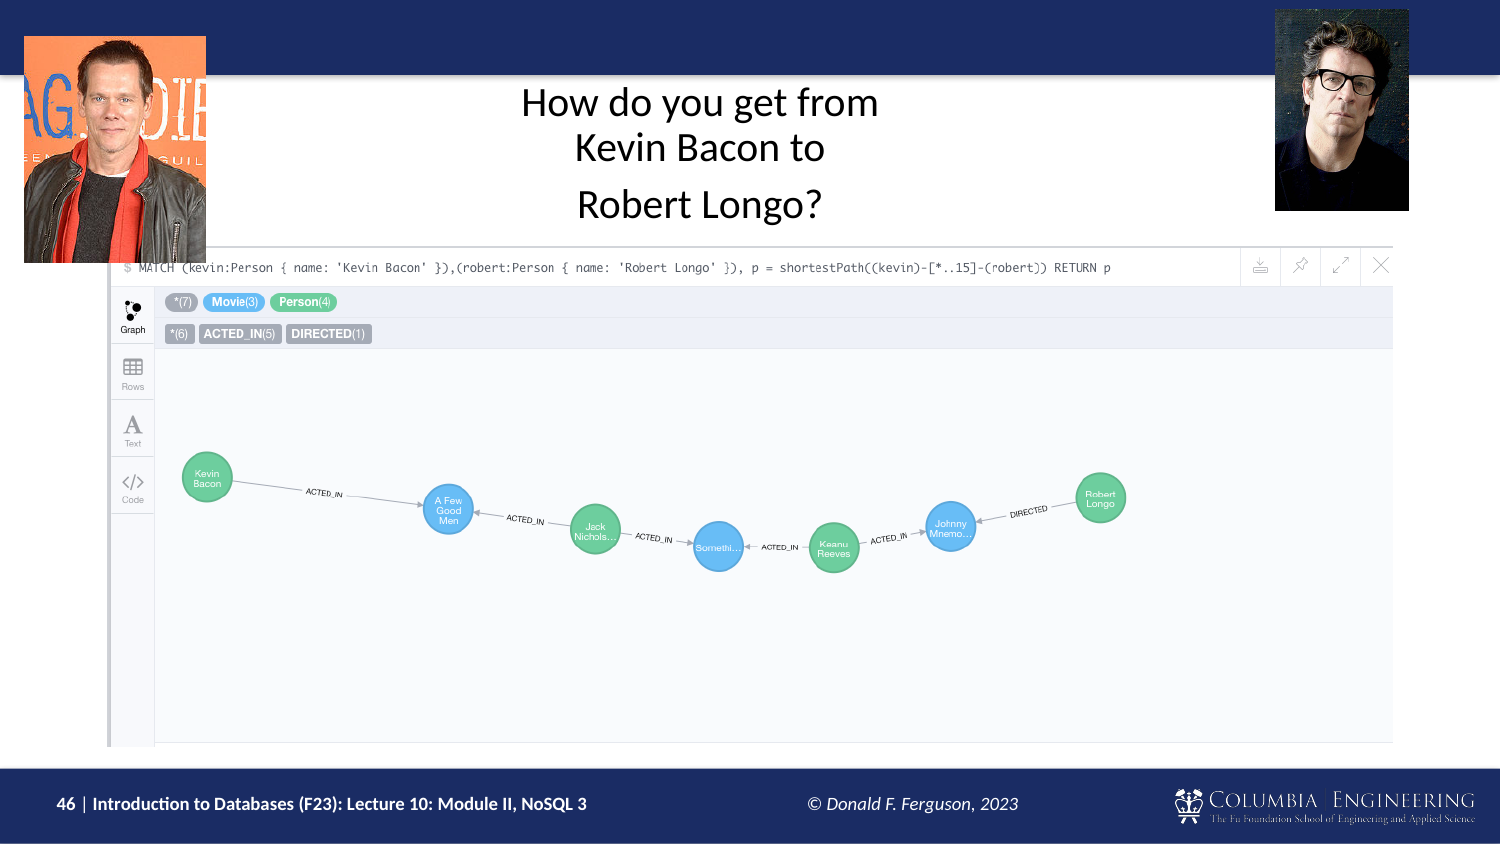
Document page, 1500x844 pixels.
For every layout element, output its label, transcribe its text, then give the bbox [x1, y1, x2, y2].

picture [1274, 9, 1409, 211]
picture [24, 36, 1394, 747]
text_box How do you get from Kevin Bacon to Robert Longo? [625, 72, 776, 223]
